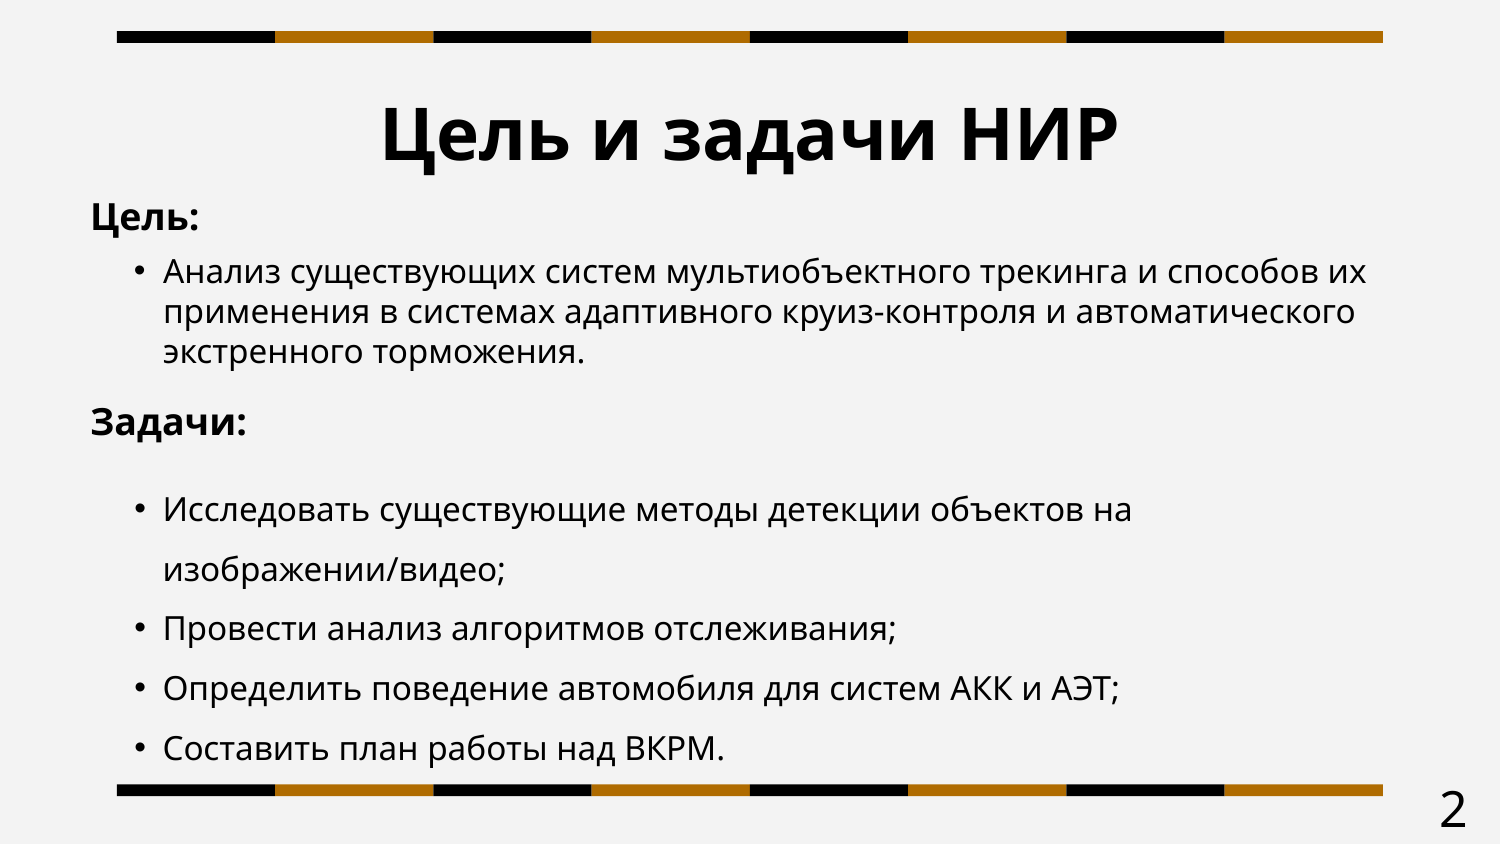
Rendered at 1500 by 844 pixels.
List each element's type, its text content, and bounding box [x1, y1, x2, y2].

text_box Цель: Анализ существующих систем мультиобъектного трекинга и способов их применения в системах адаптивного круиз-контроля и автоматического экстренного торможения. [75, 185, 1425, 390]
text_box Задачи: Исследовать существующие методы детекции объектов на изображении/видео; Провести анализ алгоритмов отслеживания; Определить поведение автомобиля для систем АКК и АЭТ; Составить план работы над ВКРМ. [75, 390, 1425, 844]
title Цель и задачи НИР [116, 72, 1383, 167]
text_box 2 [1424, 770, 1483, 844]
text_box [116, 30, 1384, 44]
